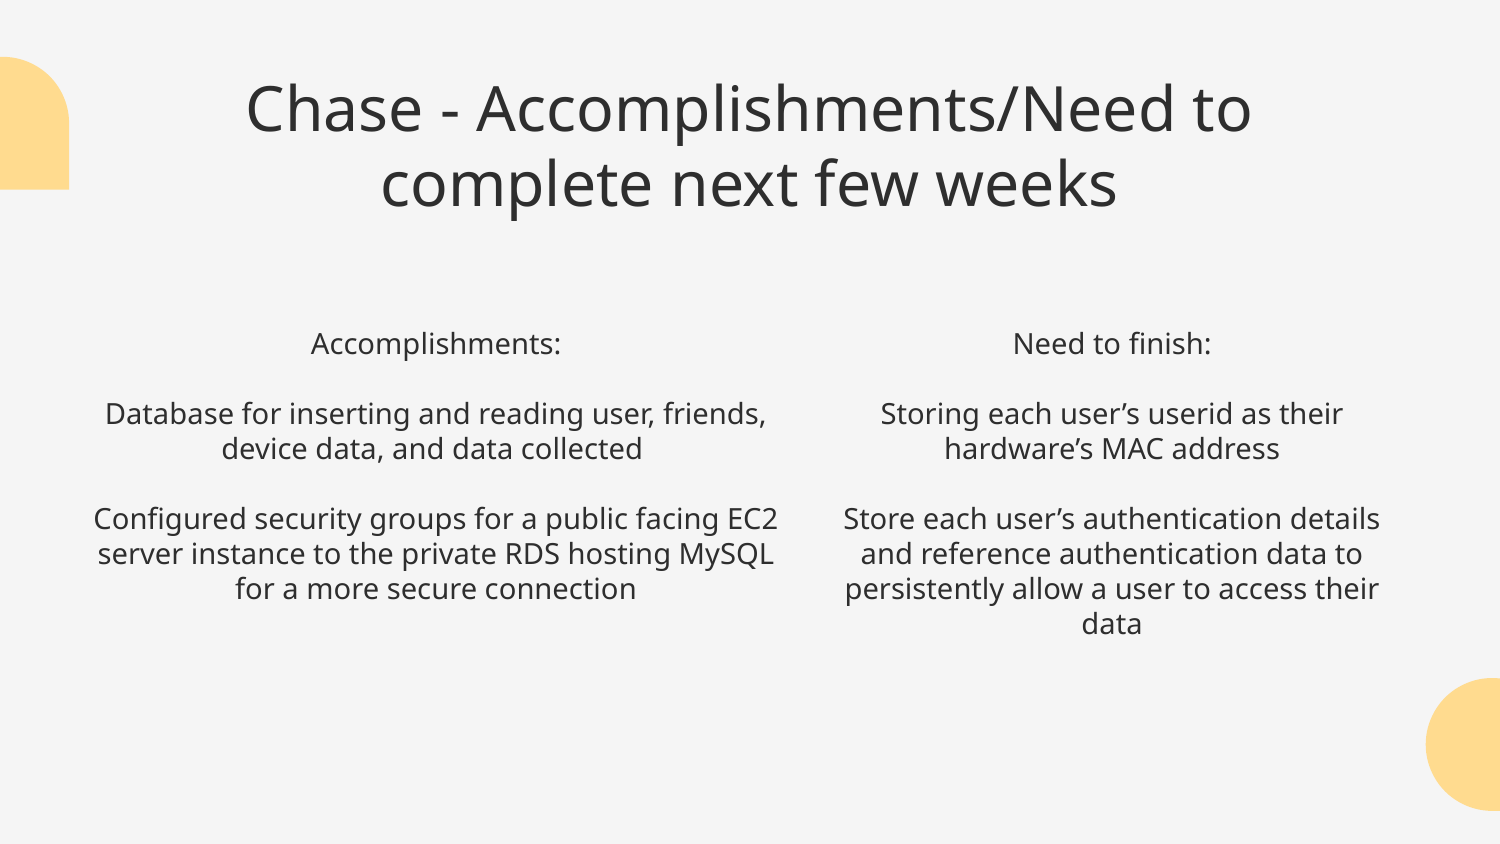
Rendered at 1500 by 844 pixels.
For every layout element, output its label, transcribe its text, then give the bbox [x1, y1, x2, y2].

title Chase - Accomplishments/Need to complete next few weeks [224, 53, 1276, 157]
subtitle Need to finish: Storing each user’s userid as their hardware’s MAC address Store each user’s authentication details and reference authentication data to persistently allow a user to access their data [822, 310, 1402, 680]
subtitle Accomplishments: Database for inserting and reading user, friends, device data, and data collected Configured security groups for a public facing EC2 server instance to the private RDS hosting MySQL for a more secure connection [78, 310, 795, 635]
